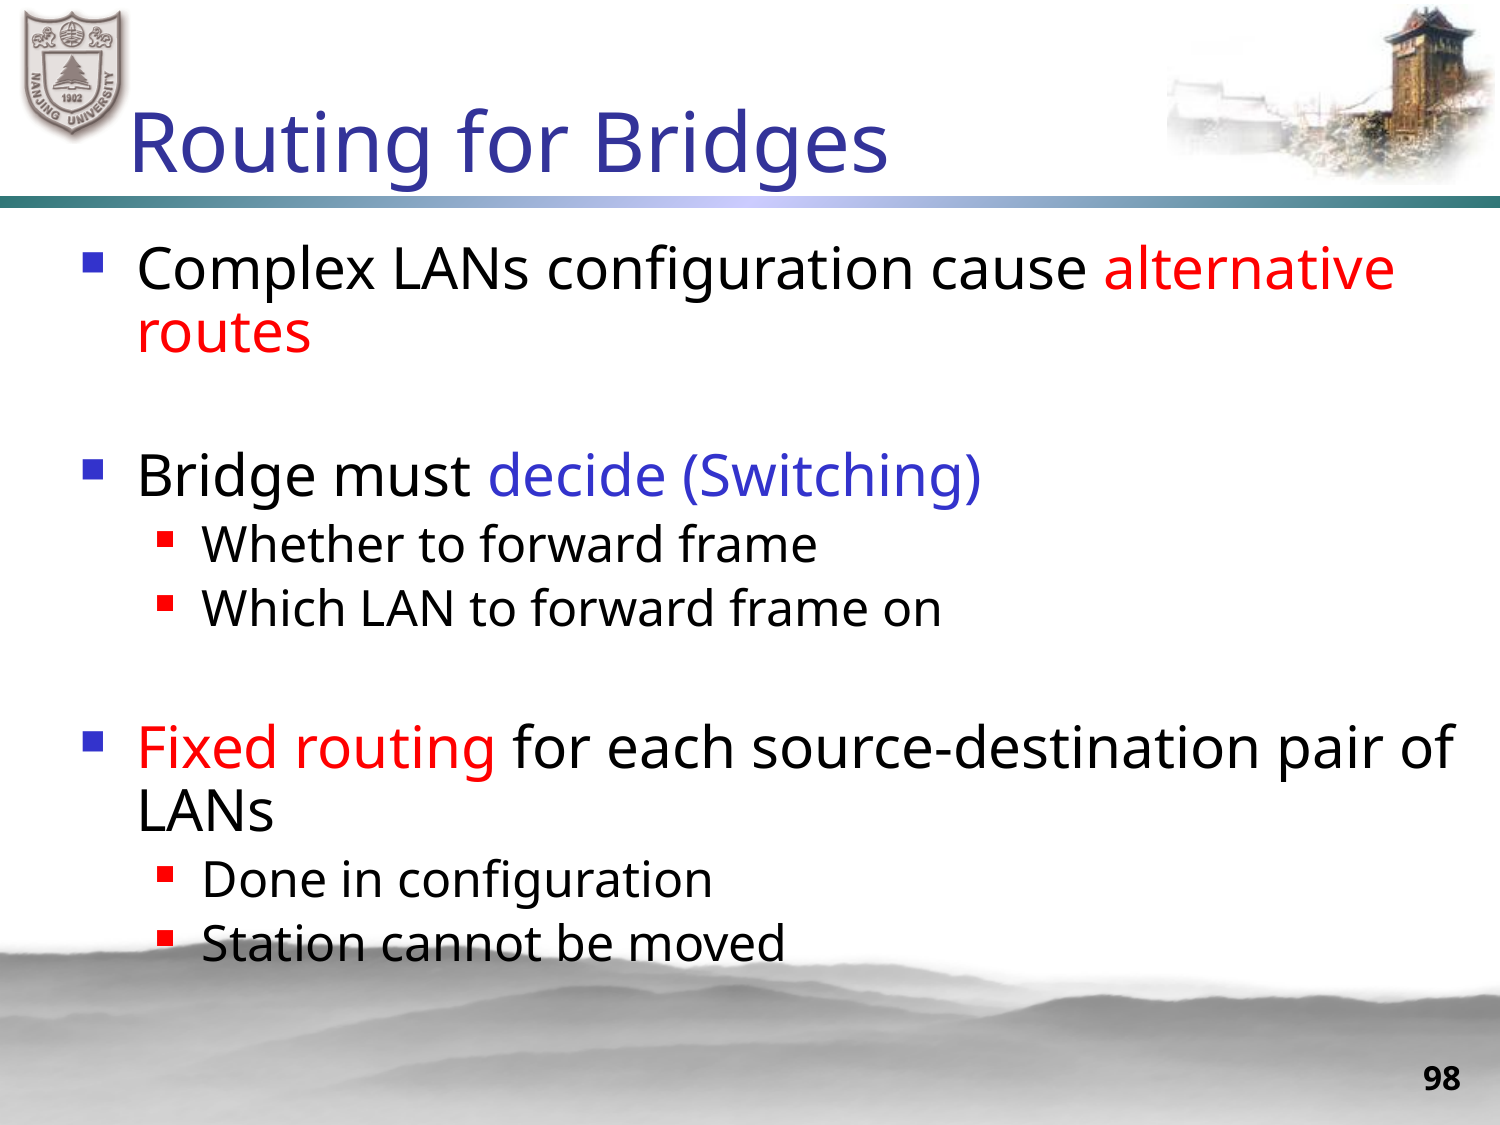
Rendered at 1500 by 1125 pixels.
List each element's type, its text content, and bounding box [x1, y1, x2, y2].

slide_number 98 [1163, 1034, 1477, 1111]
picture [0, 928, 1500, 1125]
list Complex LANs configuration cause alternative routes Bridge must decide (Switching) Whether to forward frame Which LAN to forward frame on Fixed routing for each source-destination pair of LANs Done in configuration Station cannot be moved [64, 231, 1471, 1036]
picture [0, 0, 144, 144]
picture [1167, 4, 1495, 54]
title Routing for Bridges [111, 54, 1500, 197]
